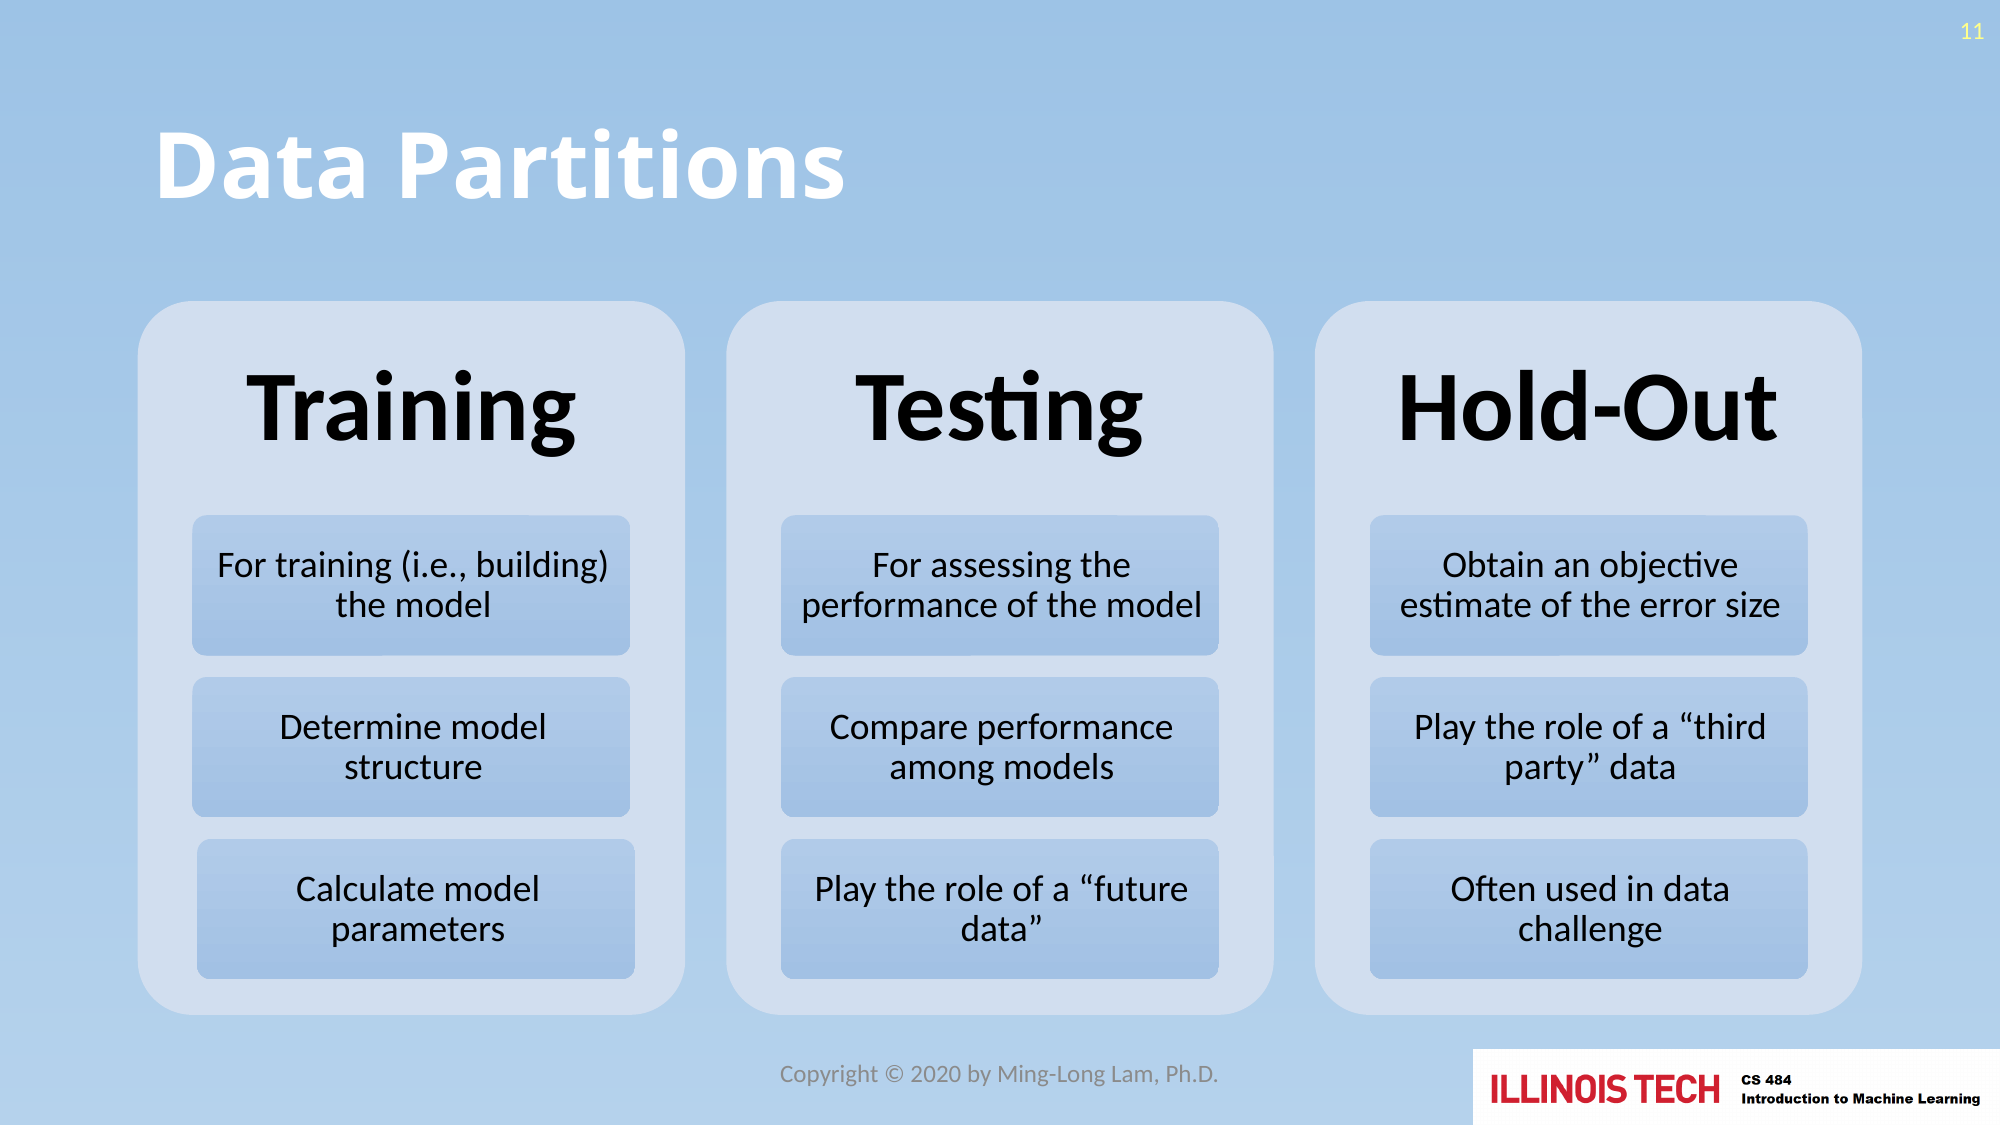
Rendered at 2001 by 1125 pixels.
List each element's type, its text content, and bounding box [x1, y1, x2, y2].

title Data Partitions [137, 59, 1863, 278]
picture [1473, 1049, 2000, 1125]
footer Copyright © 2020 by Ming-Long Lam, Ph.D. [662, 1042, 1338, 1103]
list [137, 301, 1863, 1015]
slide_number 11 [1550, 0, 2000, 60]
